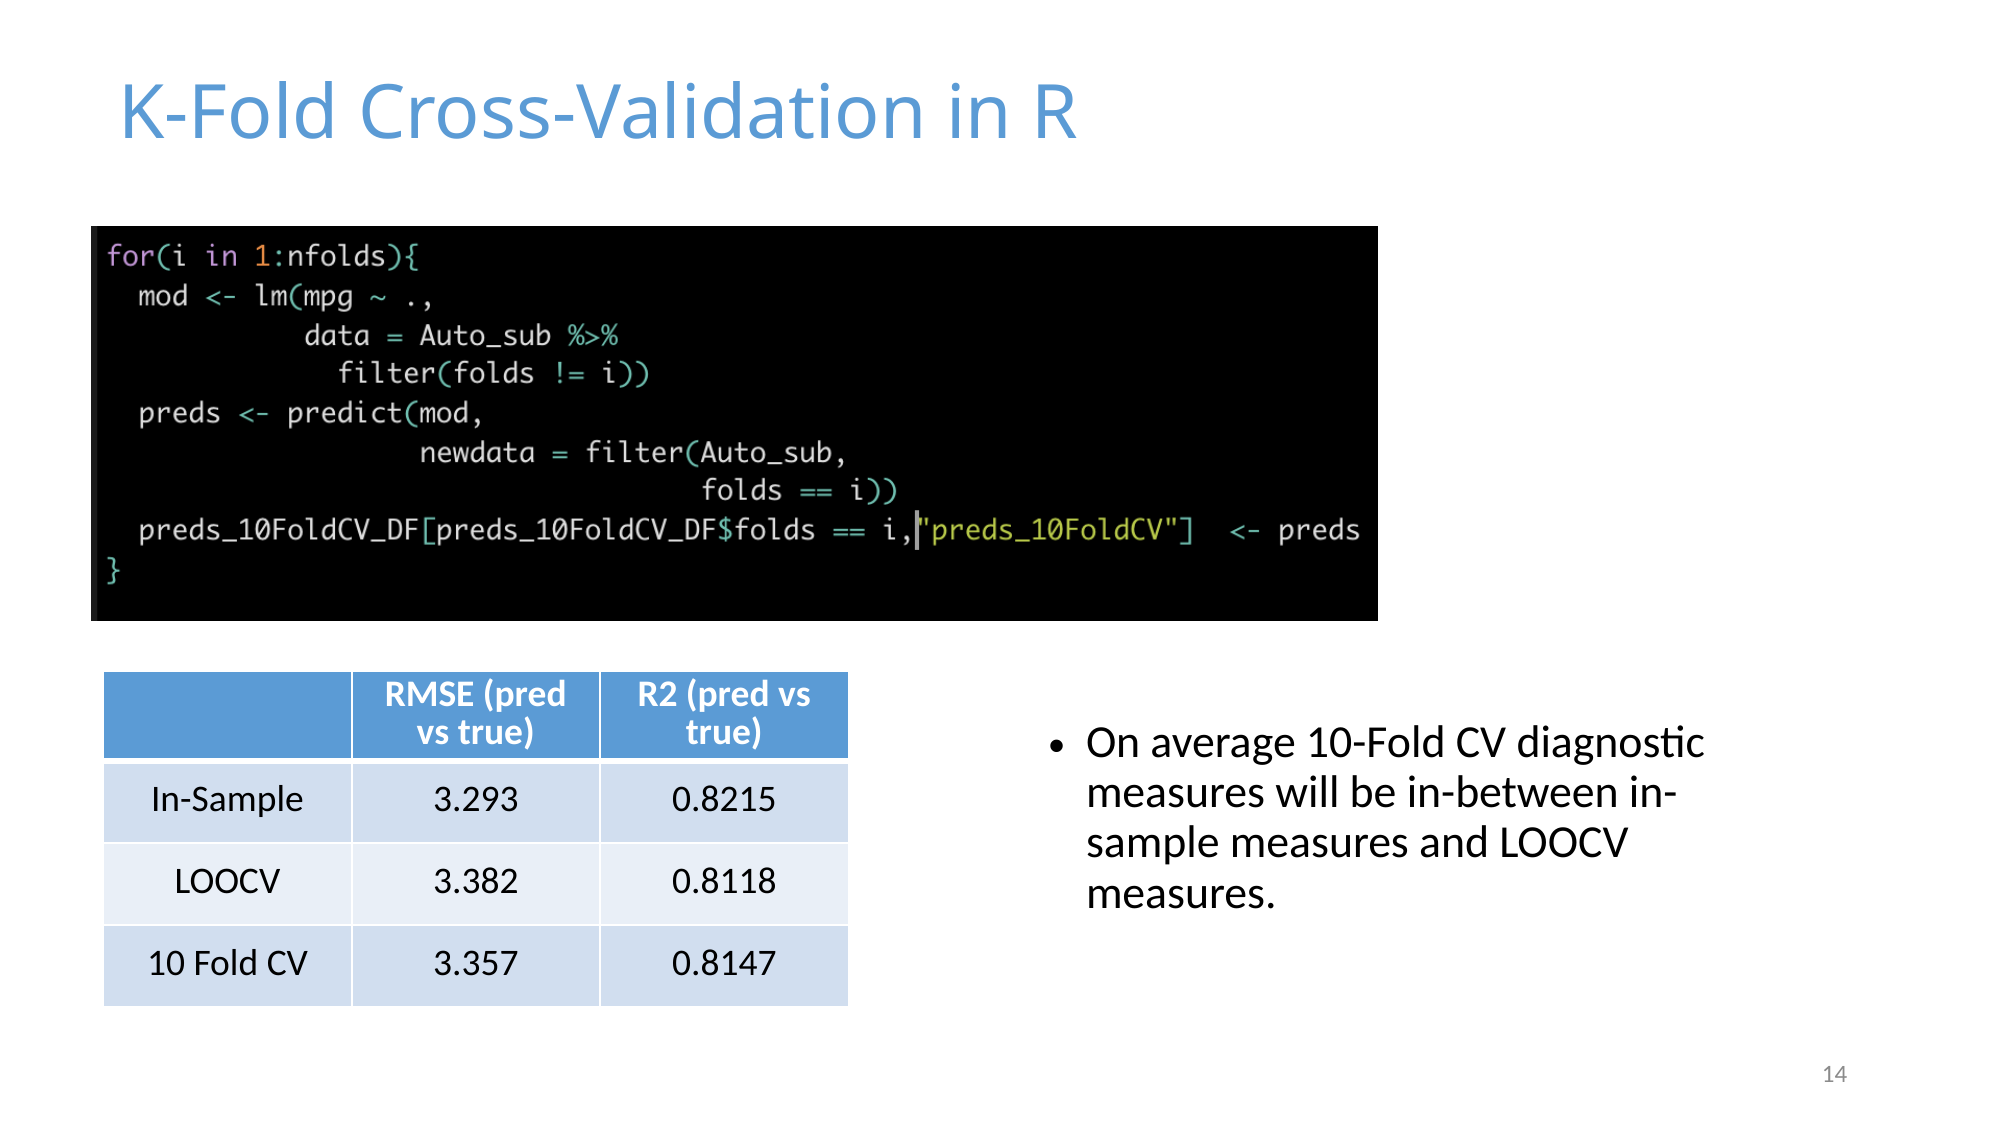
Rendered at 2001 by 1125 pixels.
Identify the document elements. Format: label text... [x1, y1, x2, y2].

table_cell 0.8147 [601, 926, 848, 1006]
table_cell 0.8118 [601, 844, 848, 924]
slide_number 14 [1412, 1042, 1863, 1103]
table_cell 10 Fold CV [104, 926, 351, 1006]
table_header R2 (pred vs true) [601, 672, 848, 758]
table_header RMSE (pred vs true) [353, 672, 599, 758]
list On average 10-Fold CV diagnostic measures will be in-between in-sample measures and LOOCV measures. [1033, 711, 1792, 1022]
table_cell 3.382 [353, 844, 599, 924]
table_cell 0.8215 [601, 764, 848, 842]
table_cell 3.357 [353, 926, 599, 1006]
table_header [104, 672, 351, 758]
text_box K-Fold Cross-Validation in R [103, 22, 1604, 208]
picture [91, 226, 1378, 621]
table_cell In-Sample [104, 764, 351, 842]
table_cell LOOCV [104, 844, 351, 924]
table_cell 3.293 [353, 764, 599, 842]
